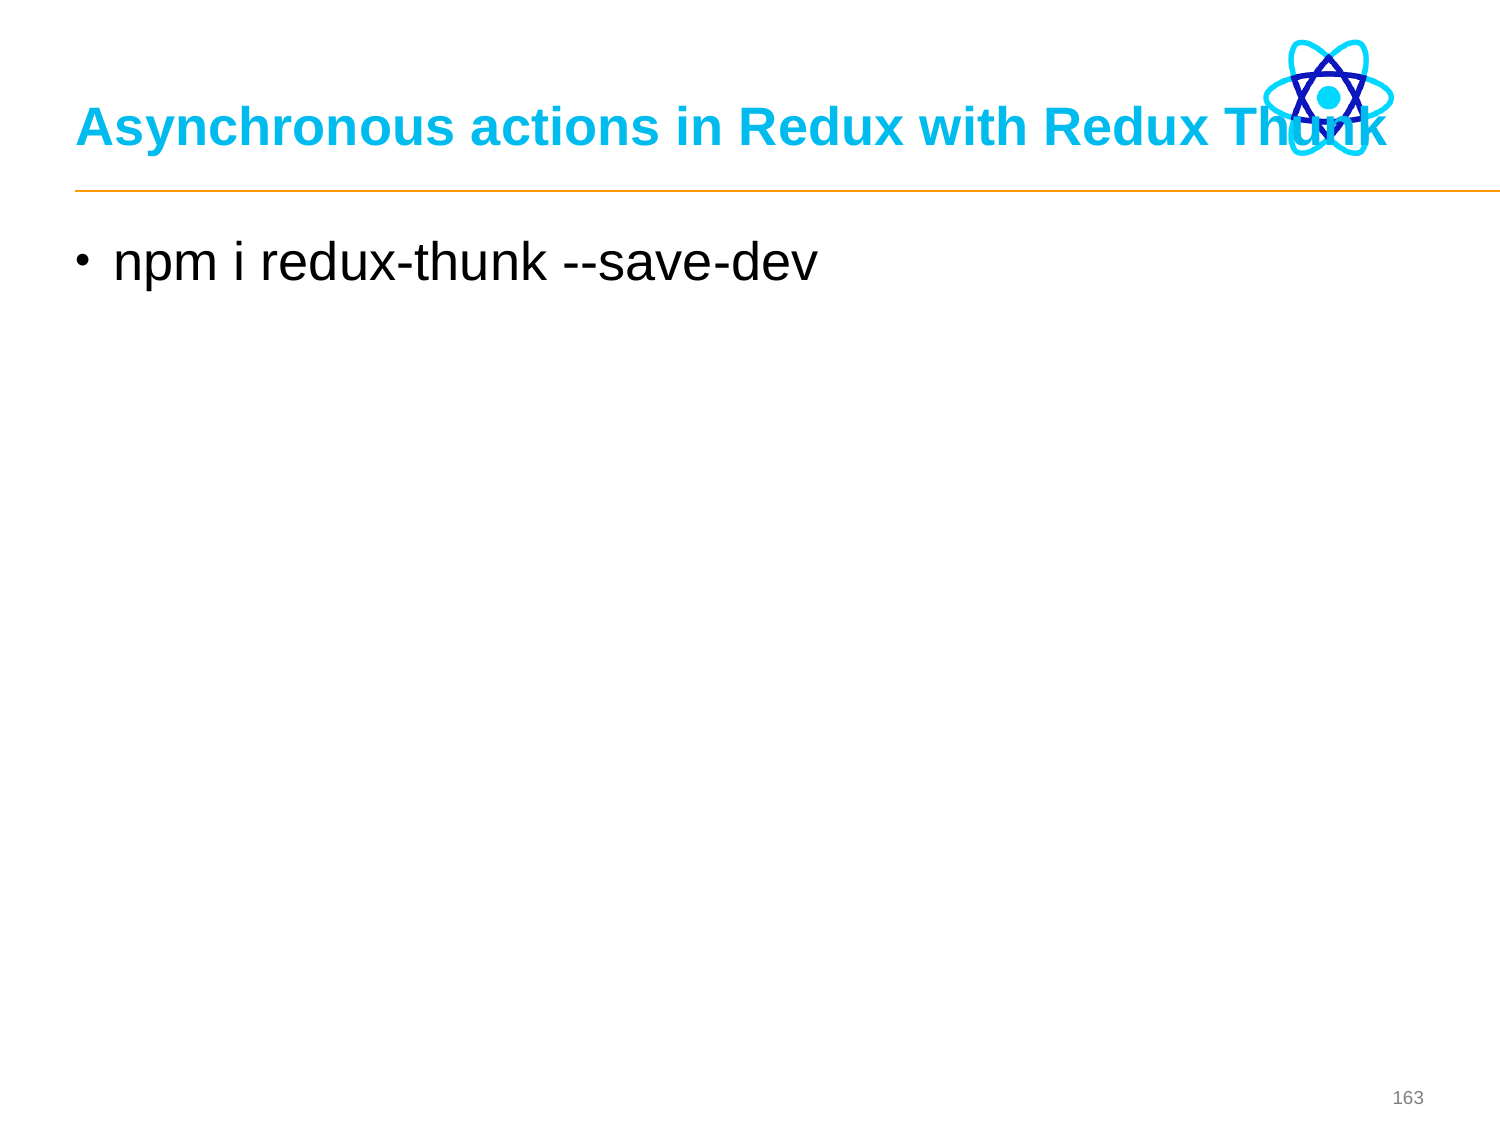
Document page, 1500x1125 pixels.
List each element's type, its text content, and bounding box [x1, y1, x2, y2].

title Asynchronous actions in Redux with Redux Thunk [75, 27, 1422, 157]
list npm i redux-thunk --save-dev [75, 226, 1425, 1018]
